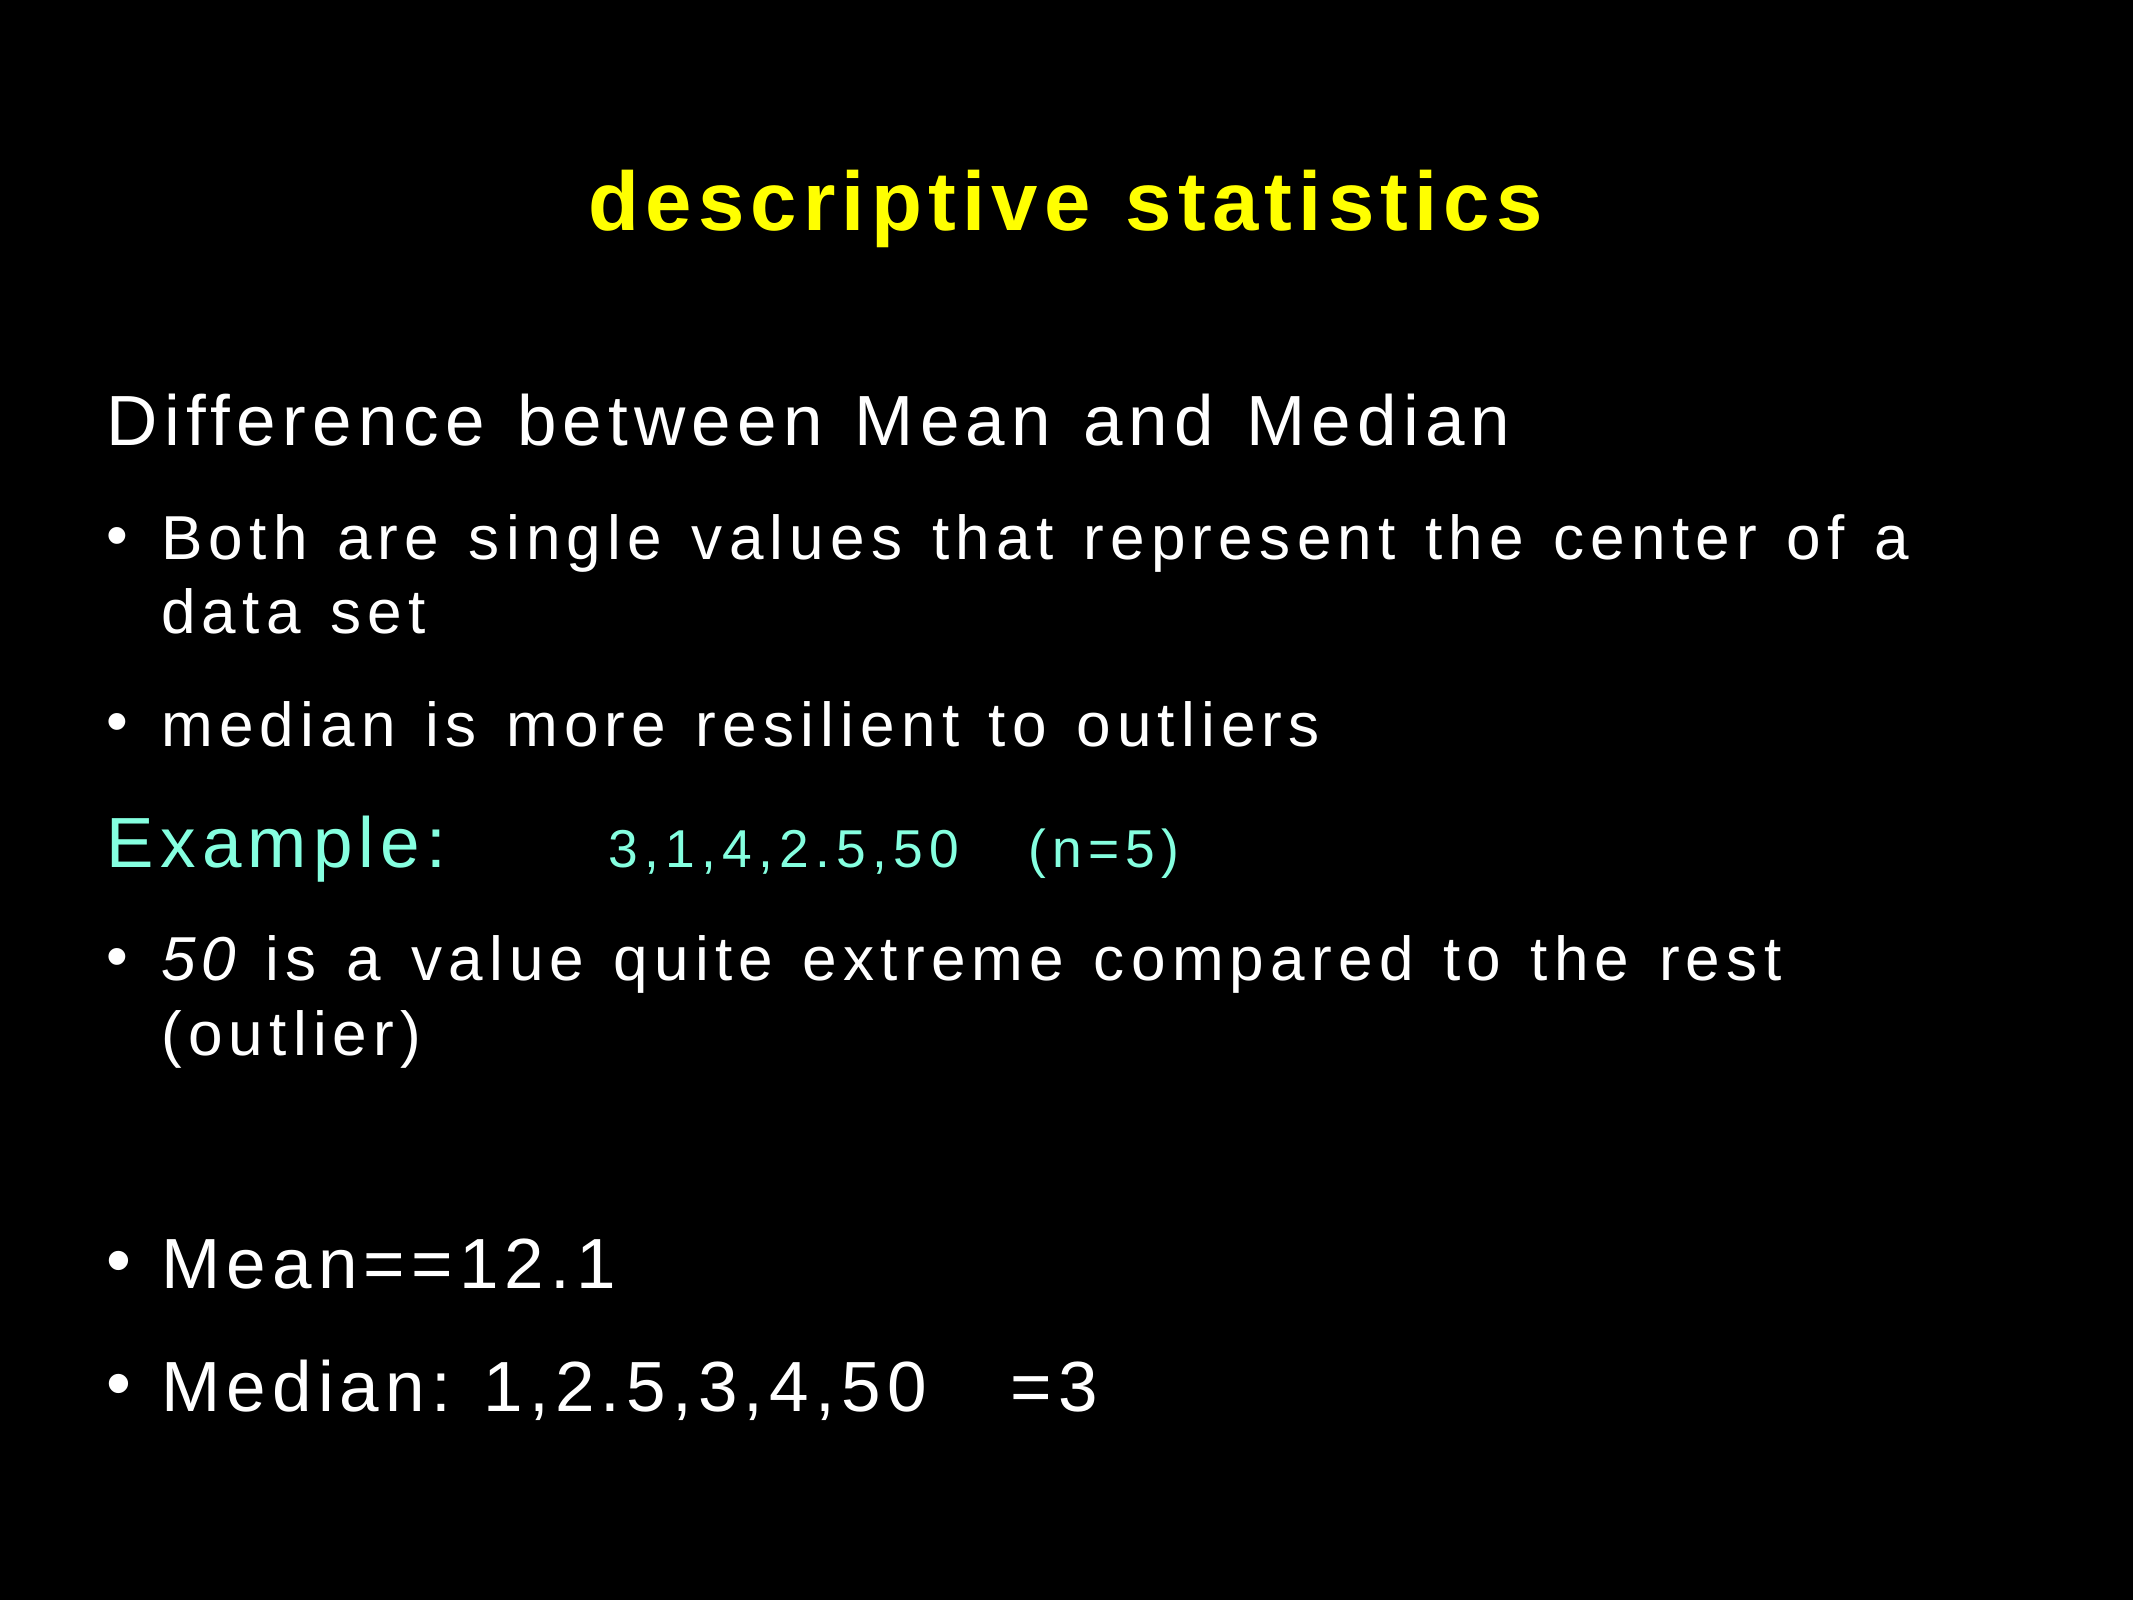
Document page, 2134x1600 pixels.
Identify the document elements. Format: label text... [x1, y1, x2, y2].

title descriptive statistics [106, 63, 2027, 331]
